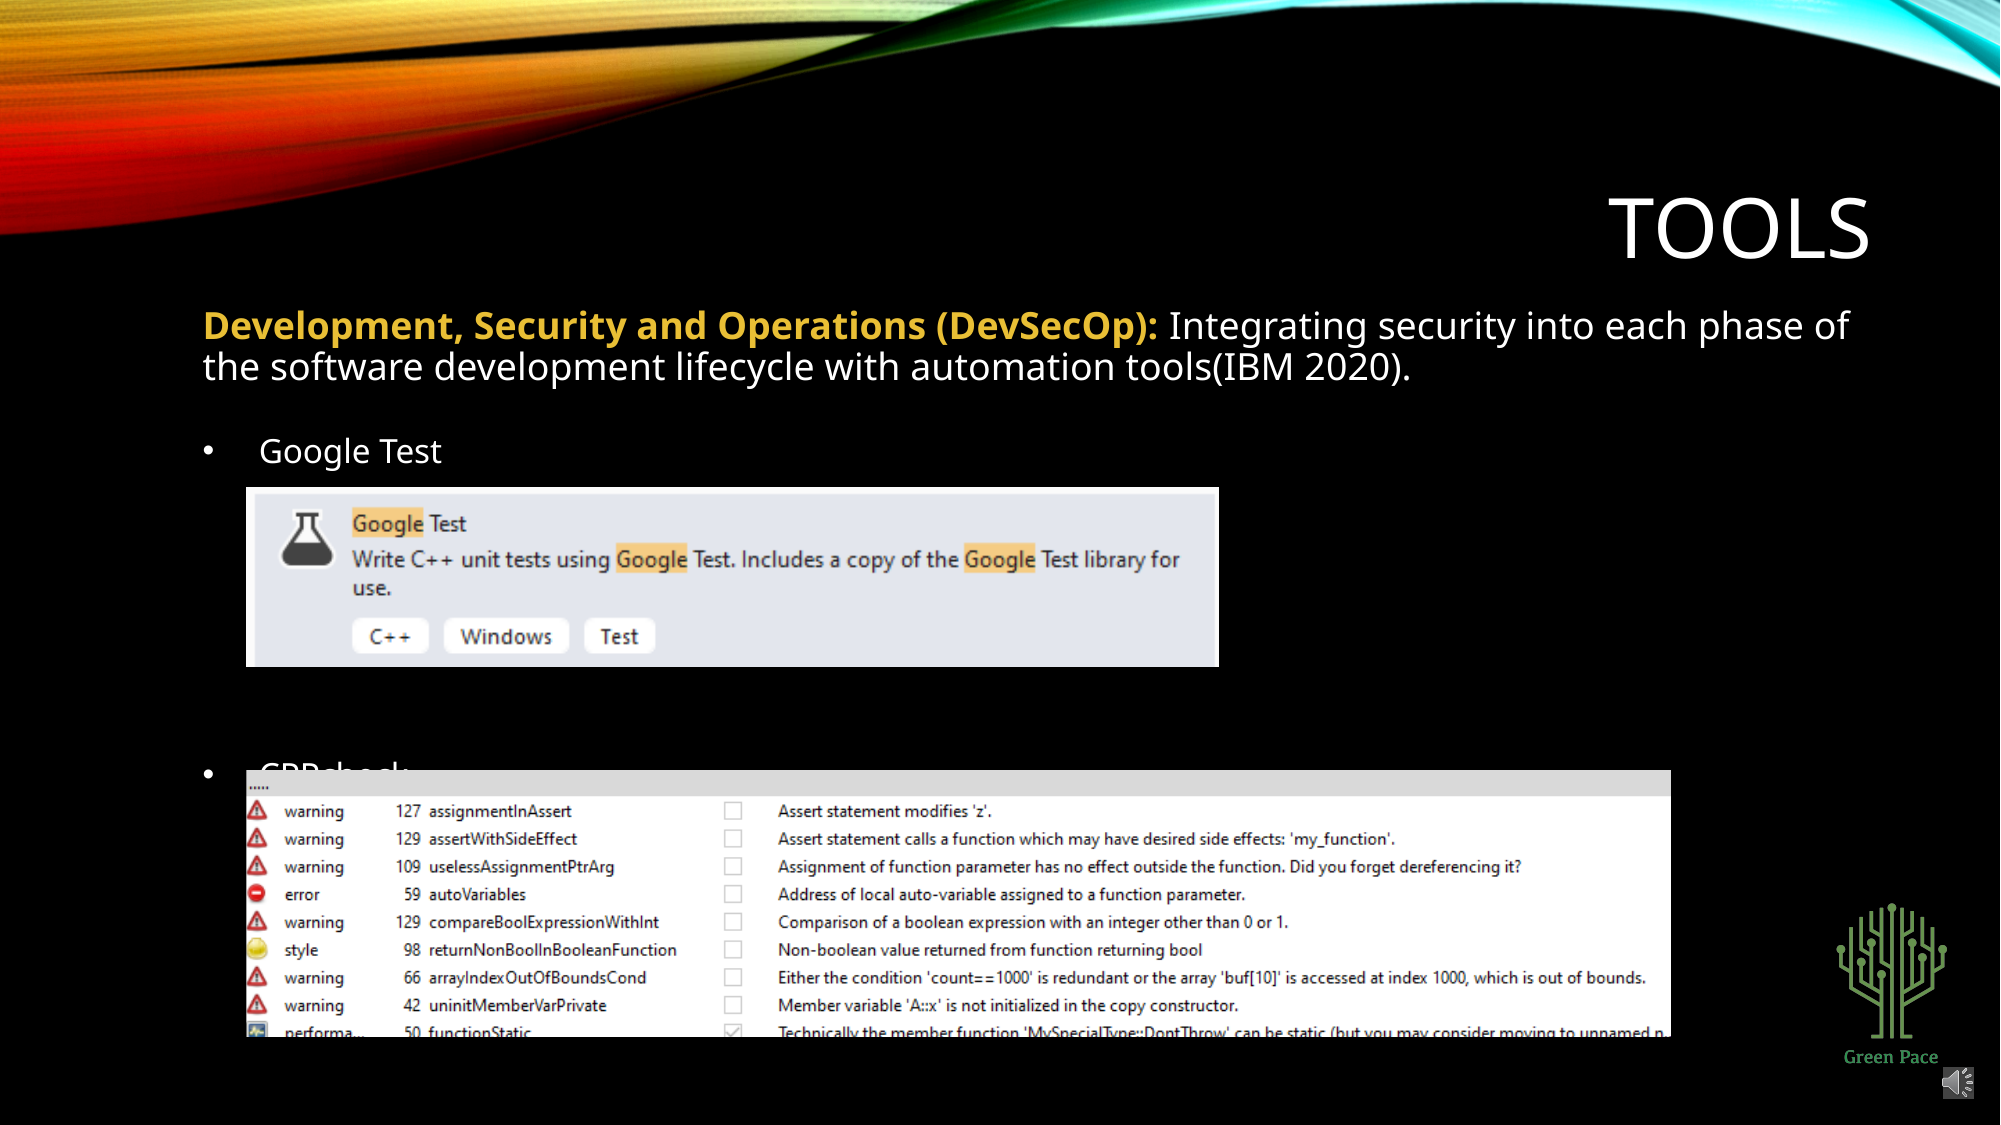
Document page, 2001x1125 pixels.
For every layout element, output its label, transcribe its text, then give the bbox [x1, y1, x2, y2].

title TOOLS [474, 125, 1888, 299]
picture [1817, 892, 1976, 1101]
picture [246, 770, 1672, 1038]
picture [0, 0, 2000, 237]
list Development, Security and Operations (DevSecOp): Integrating security into each phase of the software development lifecycle with automation tools(IBM 2020). Google Test CPPcheck [112, 299, 1888, 1021]
picture [246, 487, 1219, 668]
